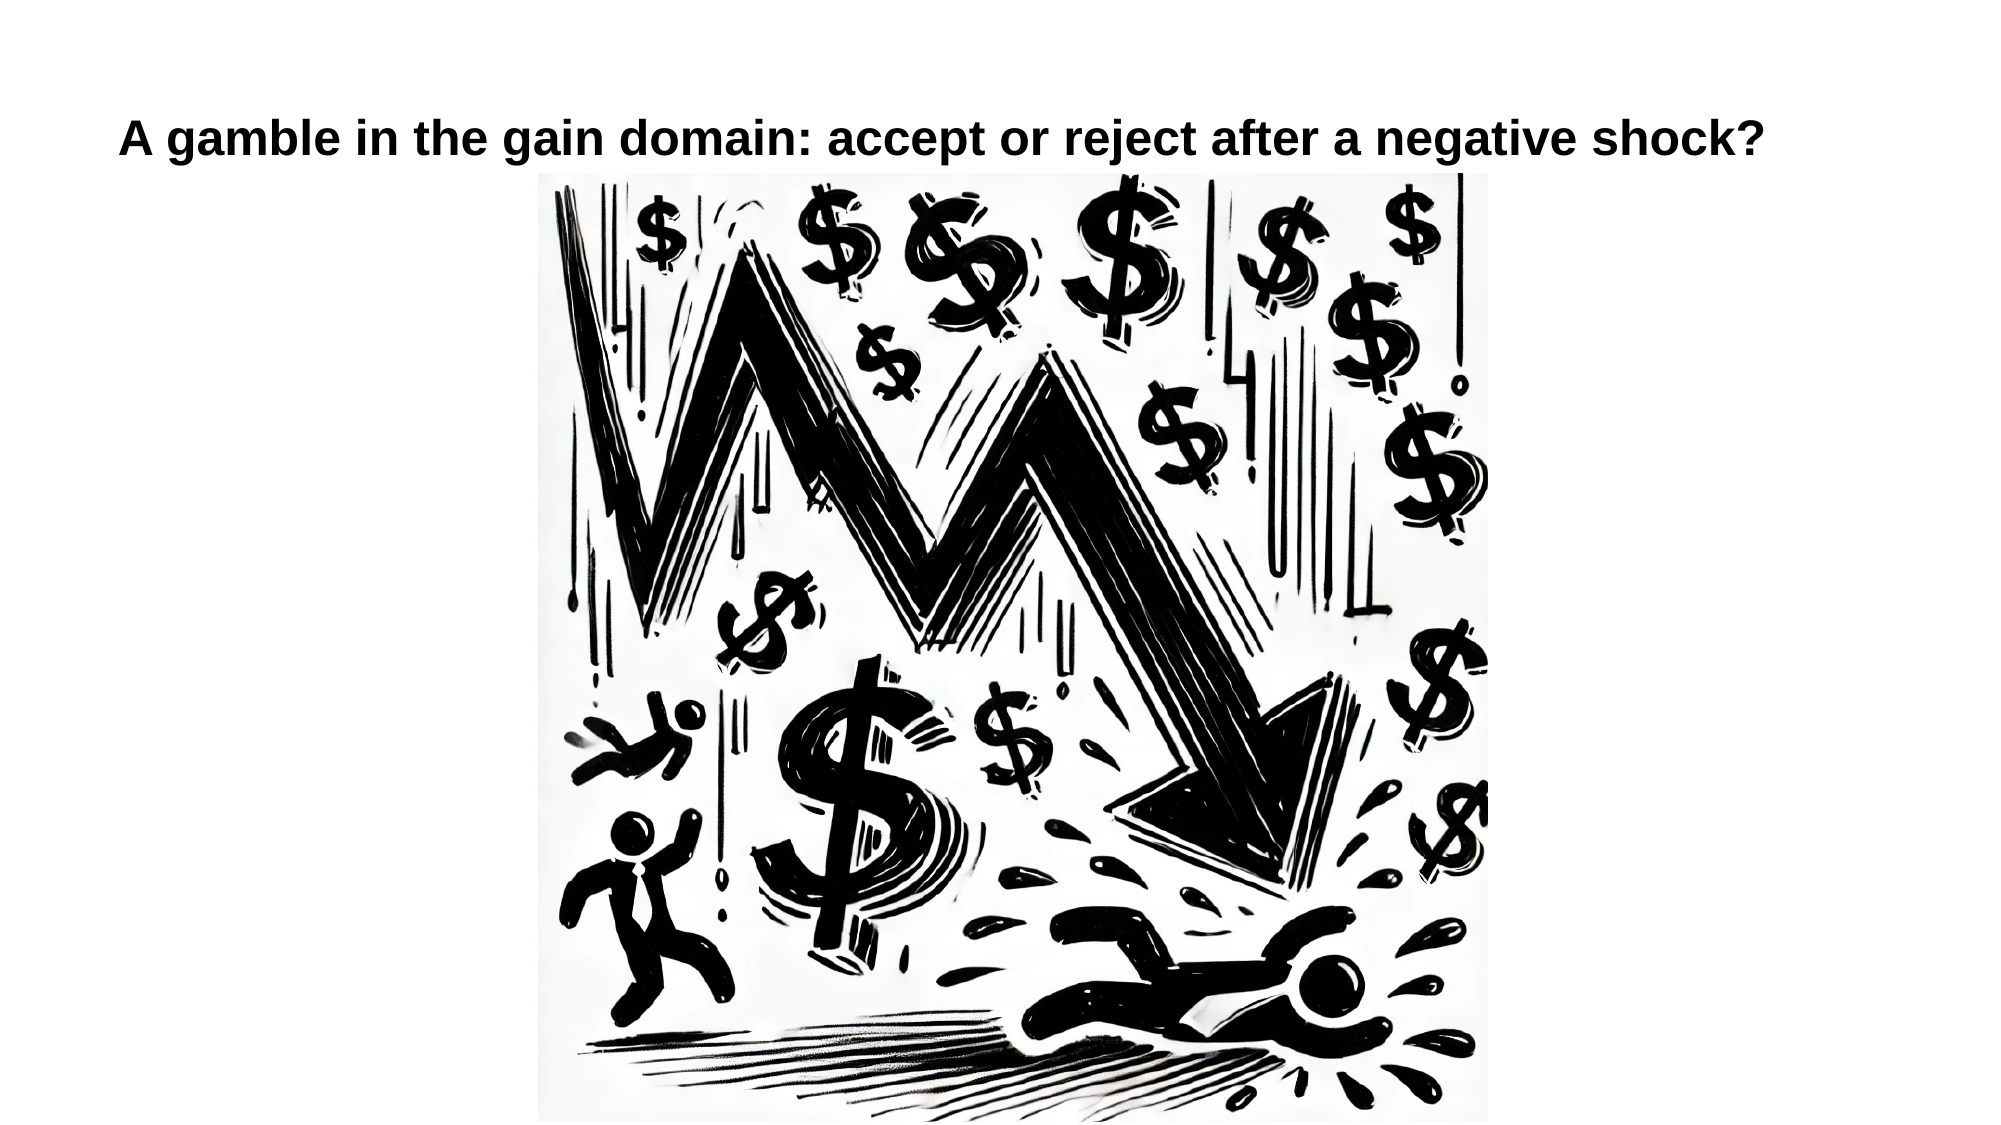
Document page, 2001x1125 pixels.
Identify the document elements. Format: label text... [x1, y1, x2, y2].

picture [538, 173, 1488, 1122]
title A gamble in the gain domain: accept or reject after a negative shock? [102, 96, 1797, 174]
